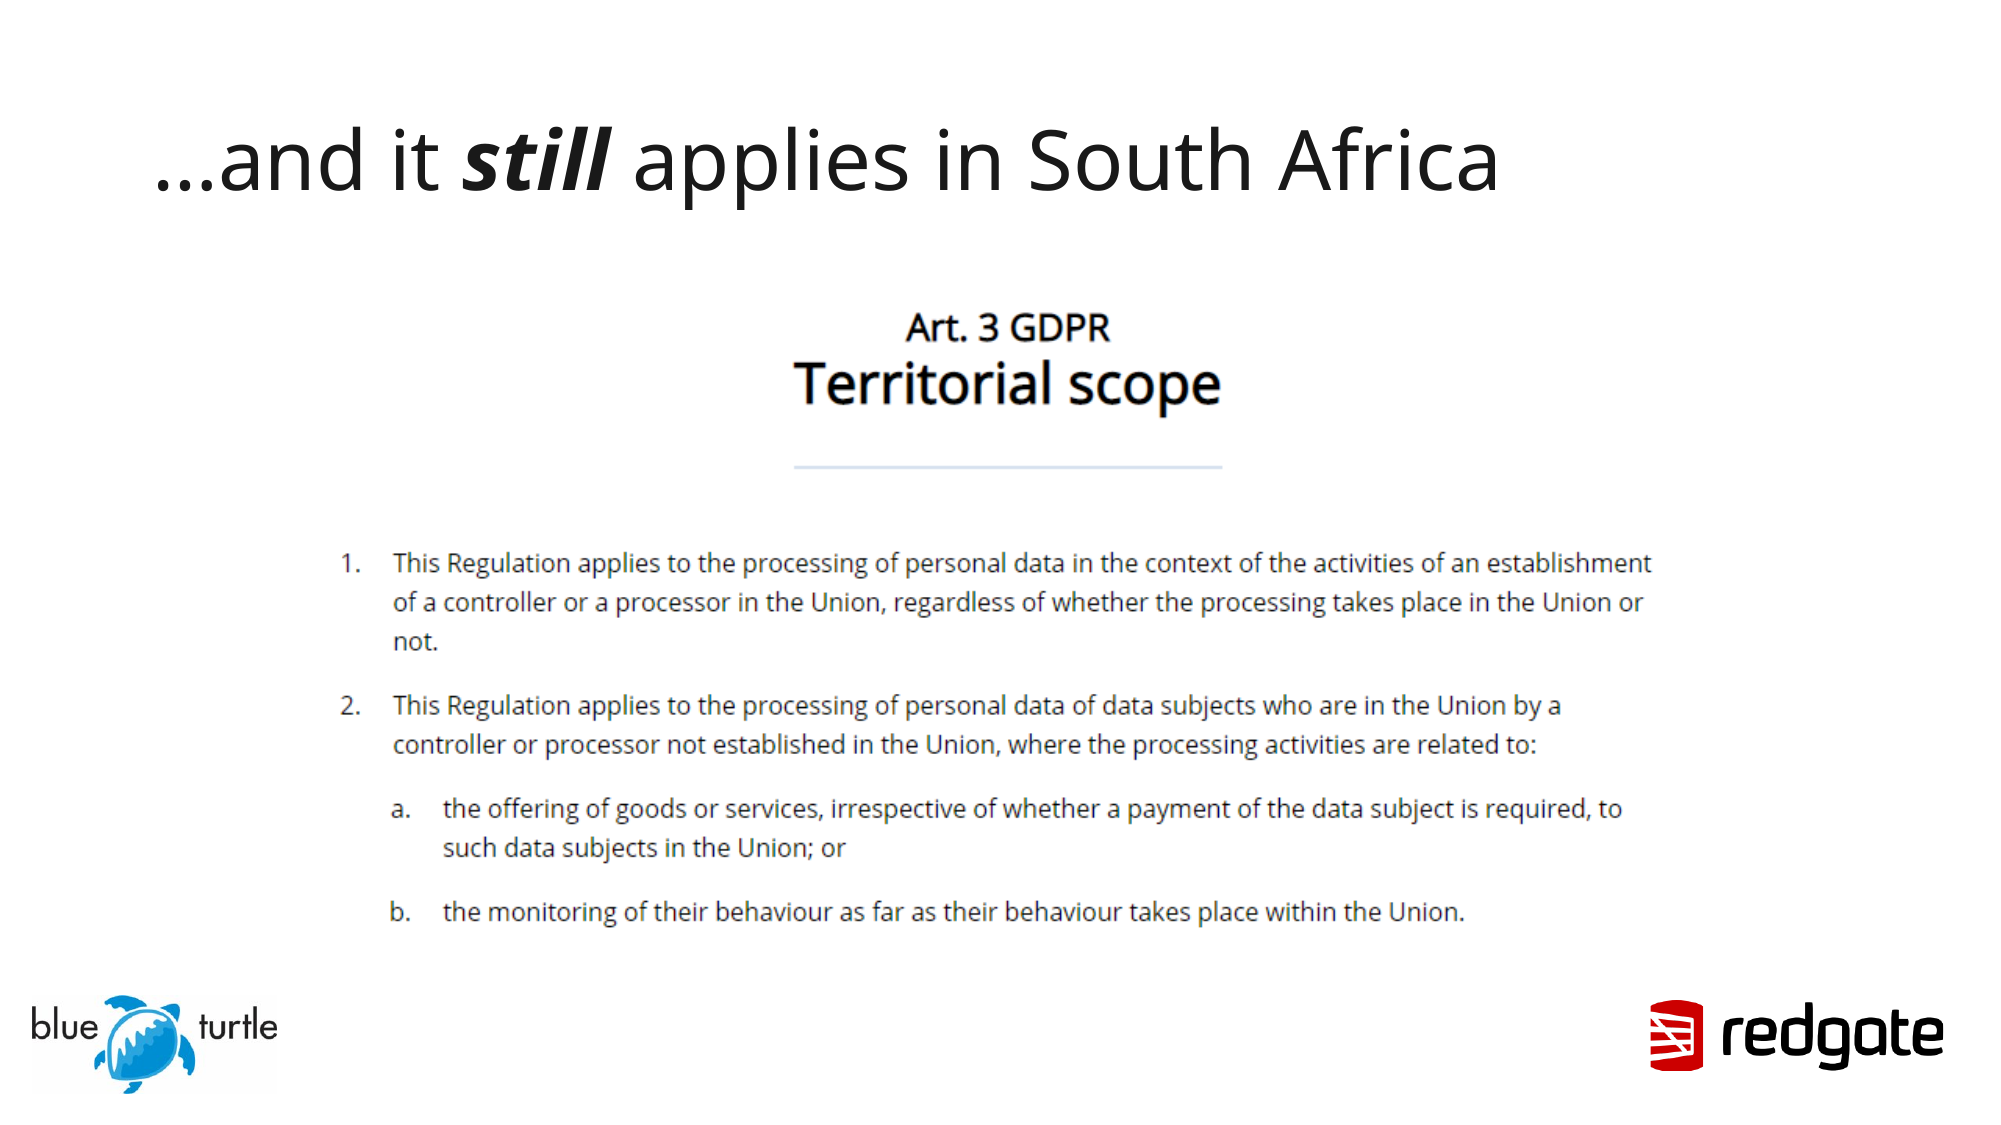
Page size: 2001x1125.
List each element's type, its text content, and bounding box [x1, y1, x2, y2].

title …and it still applies in South Africa [137, 76, 1871, 250]
picture [296, 230, 1712, 962]
picture [32, 995, 277, 1094]
